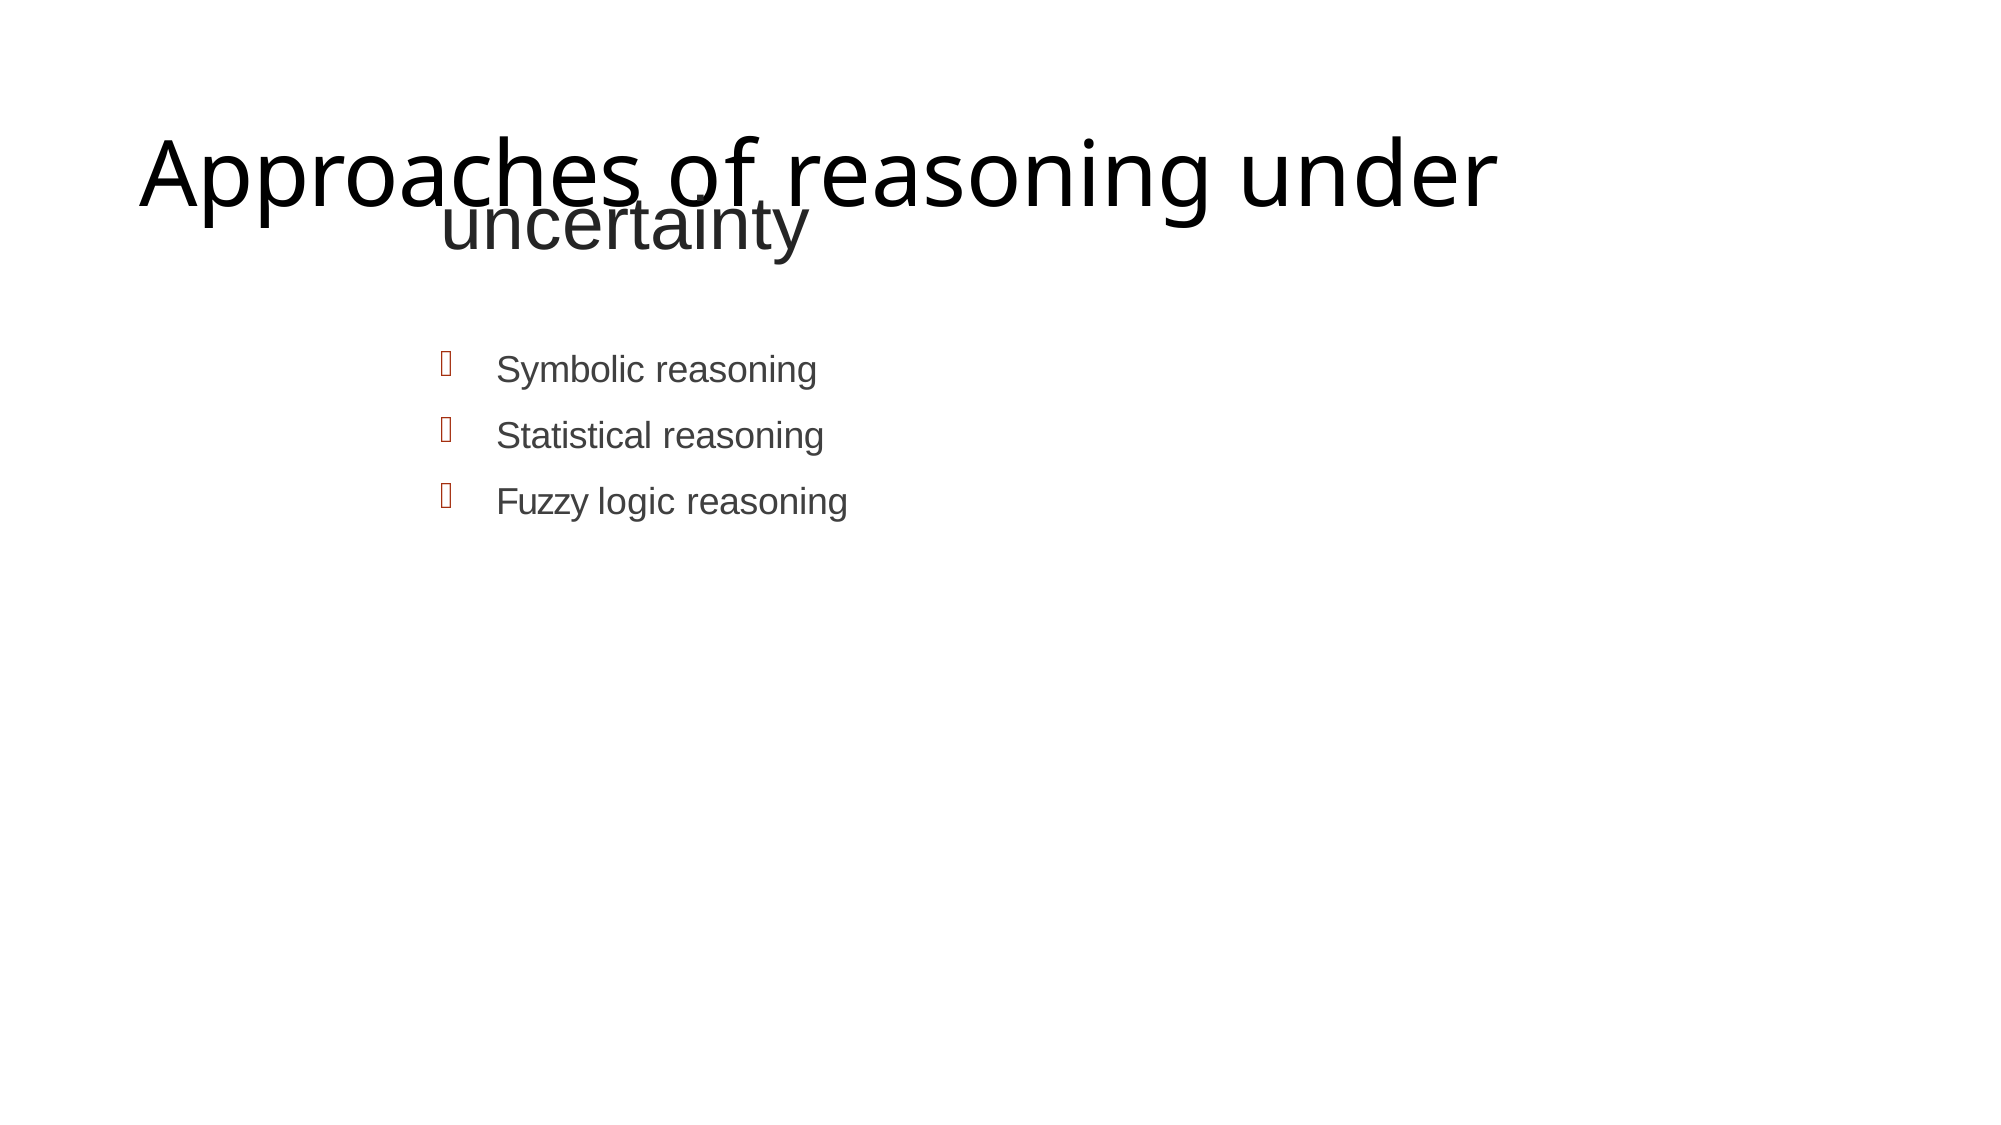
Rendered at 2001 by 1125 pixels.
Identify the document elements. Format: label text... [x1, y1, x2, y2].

title Approaches of reasoning under [137, 73, 1863, 264]
text_box uncertainty Symbolic reasoning Statistical reasoning Fuzzy logic reasoning [437, 172, 853, 522]
